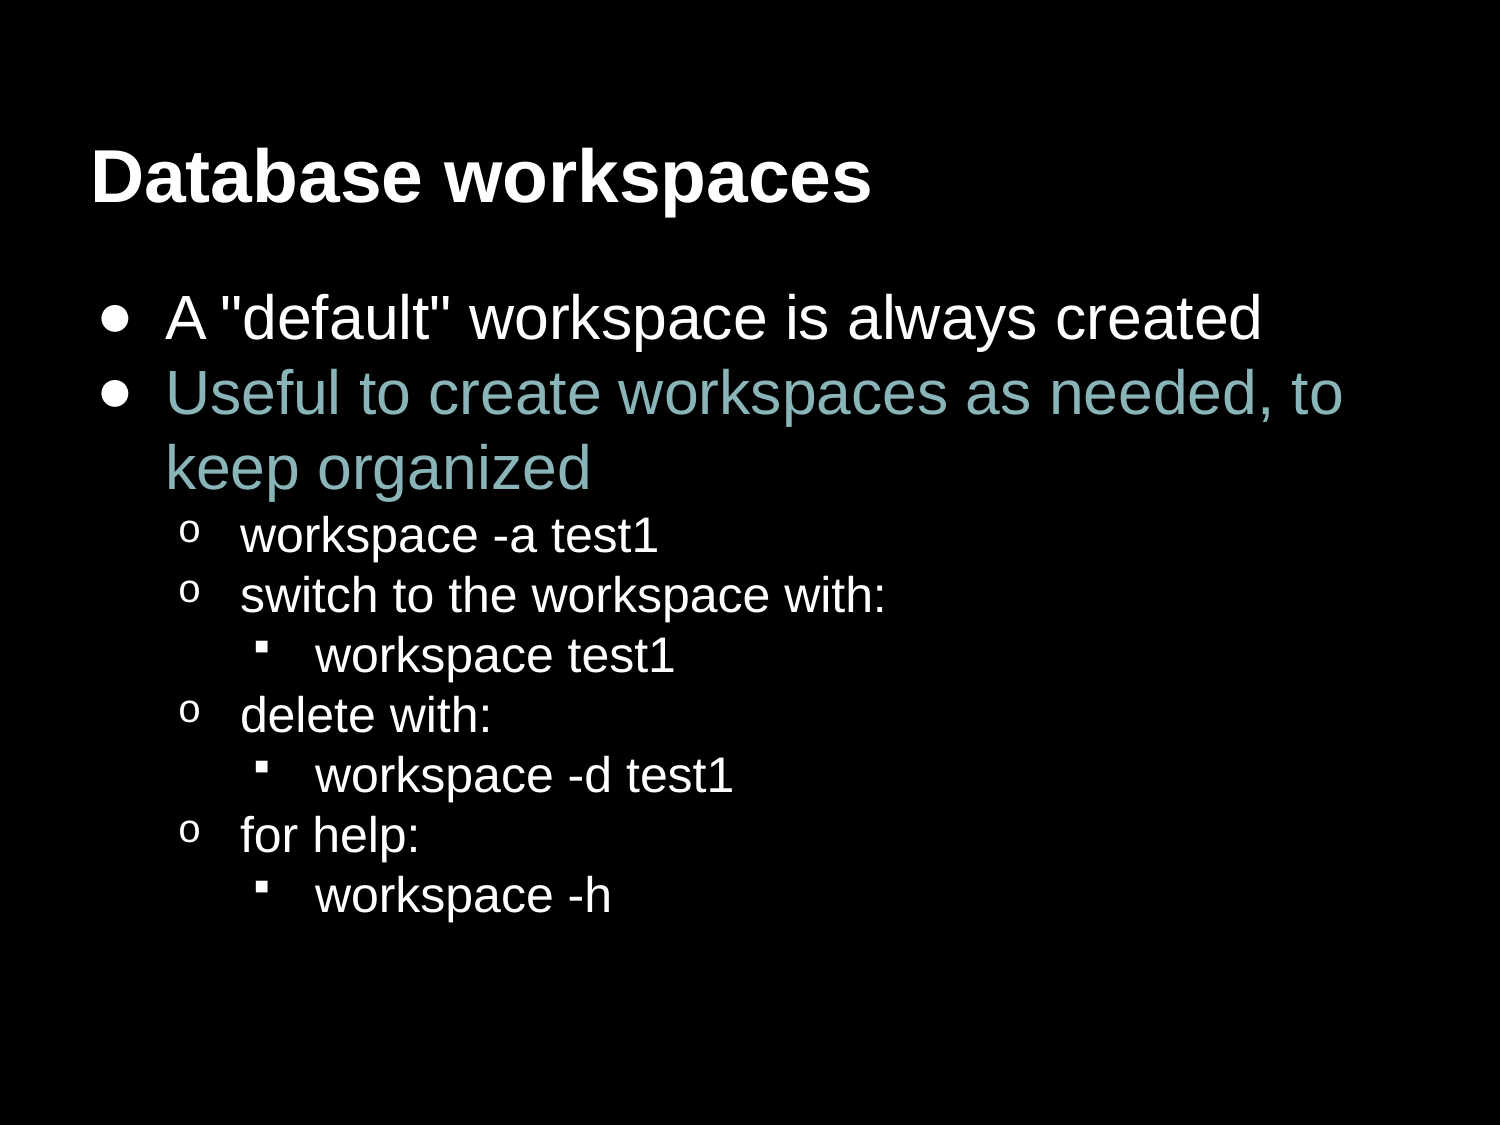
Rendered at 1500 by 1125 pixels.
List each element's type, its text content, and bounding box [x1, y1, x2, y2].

list A "default" workspace is always created Useful to create workspaces as needed, to keep organized workspace -a test1 switch to the workspace with: workspace test1 delete with: workspace -d test1 for help: workspace -h [75, 262, 1425, 1078]
title Database workspaces [75, 45, 1425, 233]
